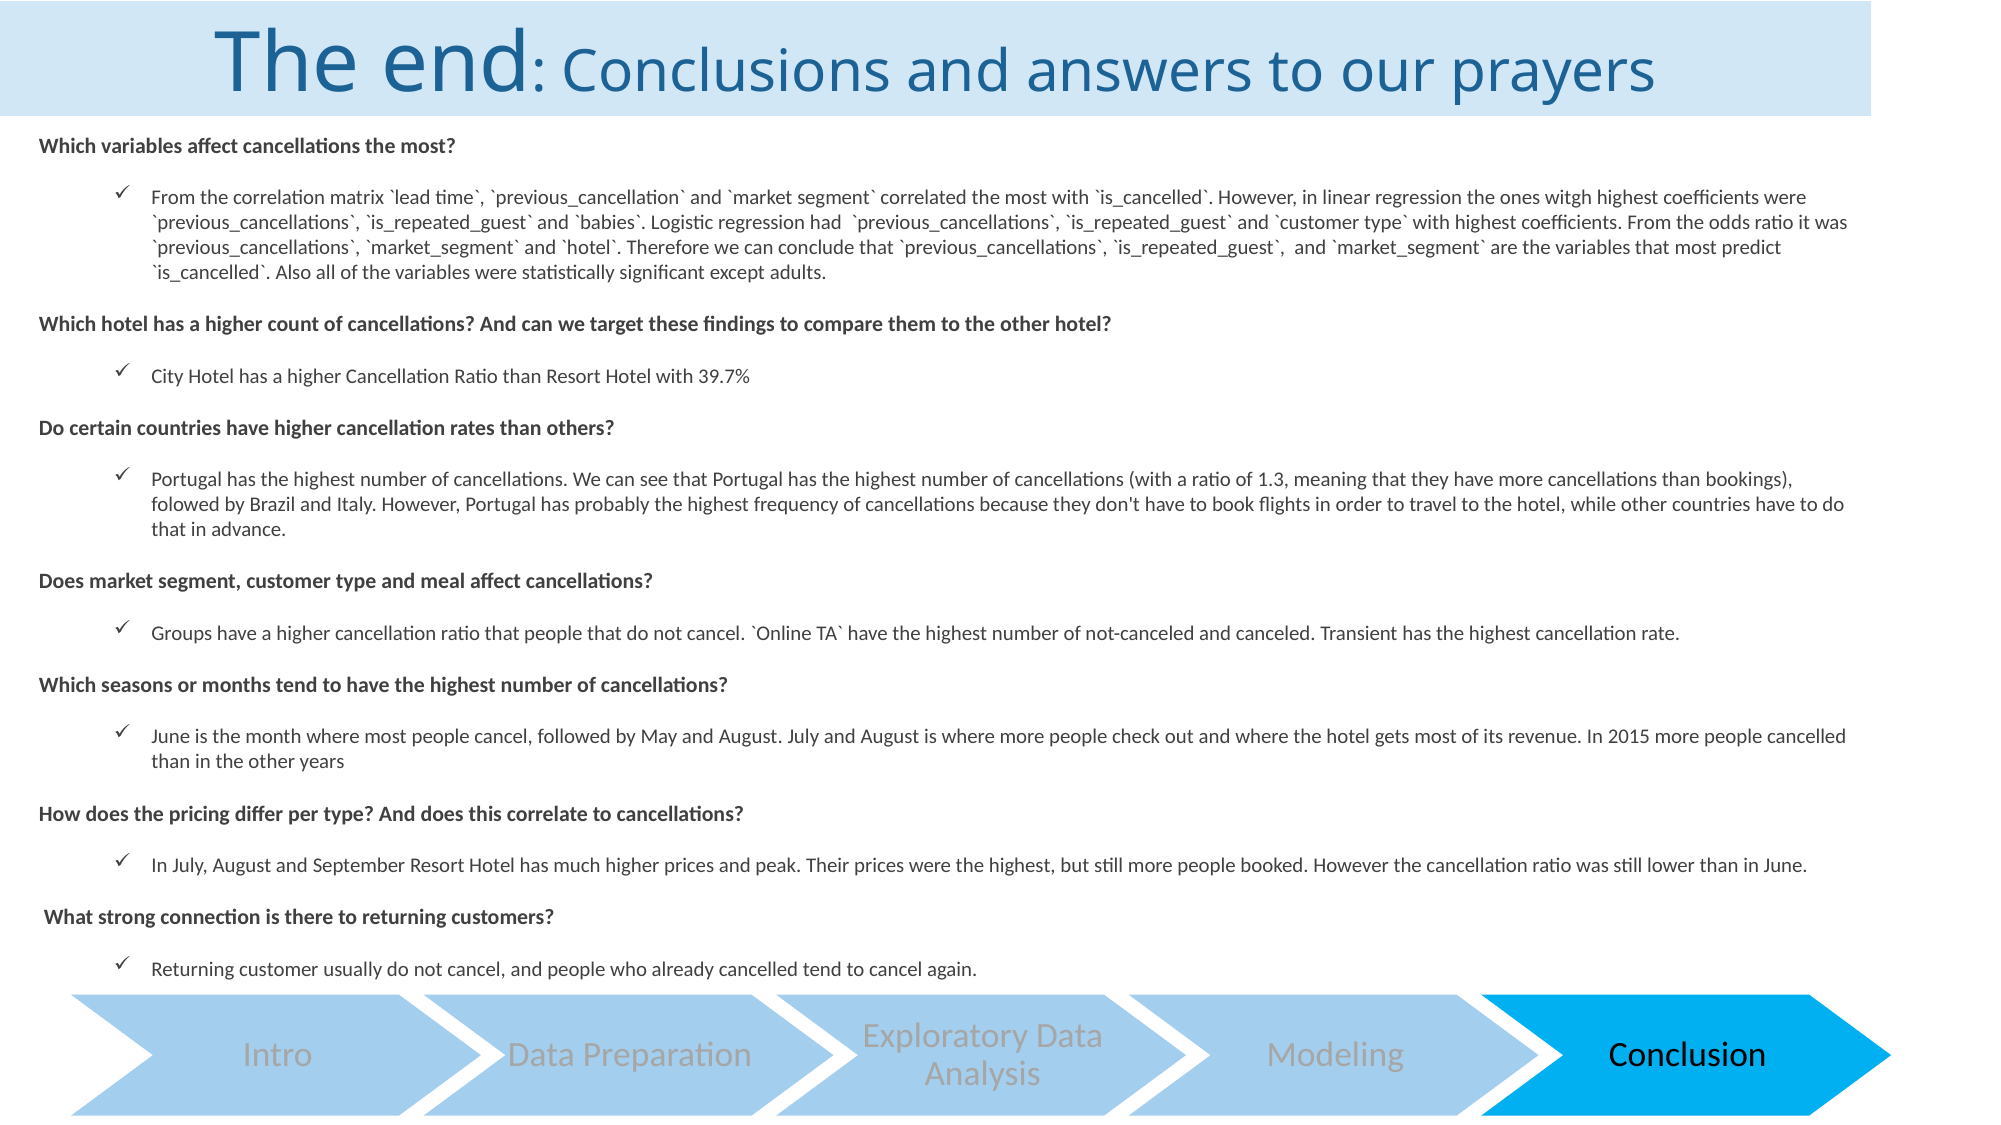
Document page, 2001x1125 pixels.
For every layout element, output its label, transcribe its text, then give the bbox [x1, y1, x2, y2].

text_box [70, 994, 1892, 1116]
text_box Which variables affect cancellations the most? From the correlation matrix `lead time`, `previous_cancellation` and `market segment` correlated the most with `is_cancelled`. However, in linear regression the ones witgh highest coefficients were `previous_cancellations`, `is_repeated_guest` and `babies`. Logistic regression had `previous_cancellations`, `is_repeated_guest` and `customer type` with highest coefficients. From the odds ratio it was `previous_cancellations`, `market_segment` and `hotel`. Therefore we can conclude that `previous_cancellations`, `is_repeated_guest`, and `market_segment` are the variables that most predict `is_cancelled`. Also all of the variables were statistically significant except adults. Which hotel has a higher count of cancellations? And can we target these findings to compare them to the other hotel? City Hotel has a higher Cancellation Ratio than Resort Hotel with 39.7% Do certain countries have higher cancellation rates than others? Portugal has the highest number of cancellations. We can see that Portugal has the highest number of cancellations (with a ratio of 1.3, meaning that they have more cancellations than bookings), folowed by Brazil and Italy. However, Portugal has probably the highest frequency of cancellations because they don't have to book flights in order to travel to the hotel, while other countries have to do that in advance. Does market segment, customer type and meal affect cancellations? Groups have a higher cancellation ratio that people that do not cancel. `Online TA` have the highest number of not-canceled and canceled. Transient has the highest cancellation rate. Which seasons or months tend to have the highest number of cancellations? June is the month where most people cancel, followed by May and August. July and August is where more people check out and where the hotel gets most of its revenue. In 2015 more people cancelled than in the other years How does the pricing differ per type? And does this correlate to cancellations? In July, August and September Resort Hotel has much higher prices and peak. Their prices were the highest, but still more people booked. However the cancellation ratio was still lower than in June. What strong connection is there to returning customers? Returning customer usually do not cancel, and people who already cancelled tend to cancel again. [23, 123, 1872, 988]
text_box The end: Conclusions and answers to our prayers [0, 1, 1872, 116]
